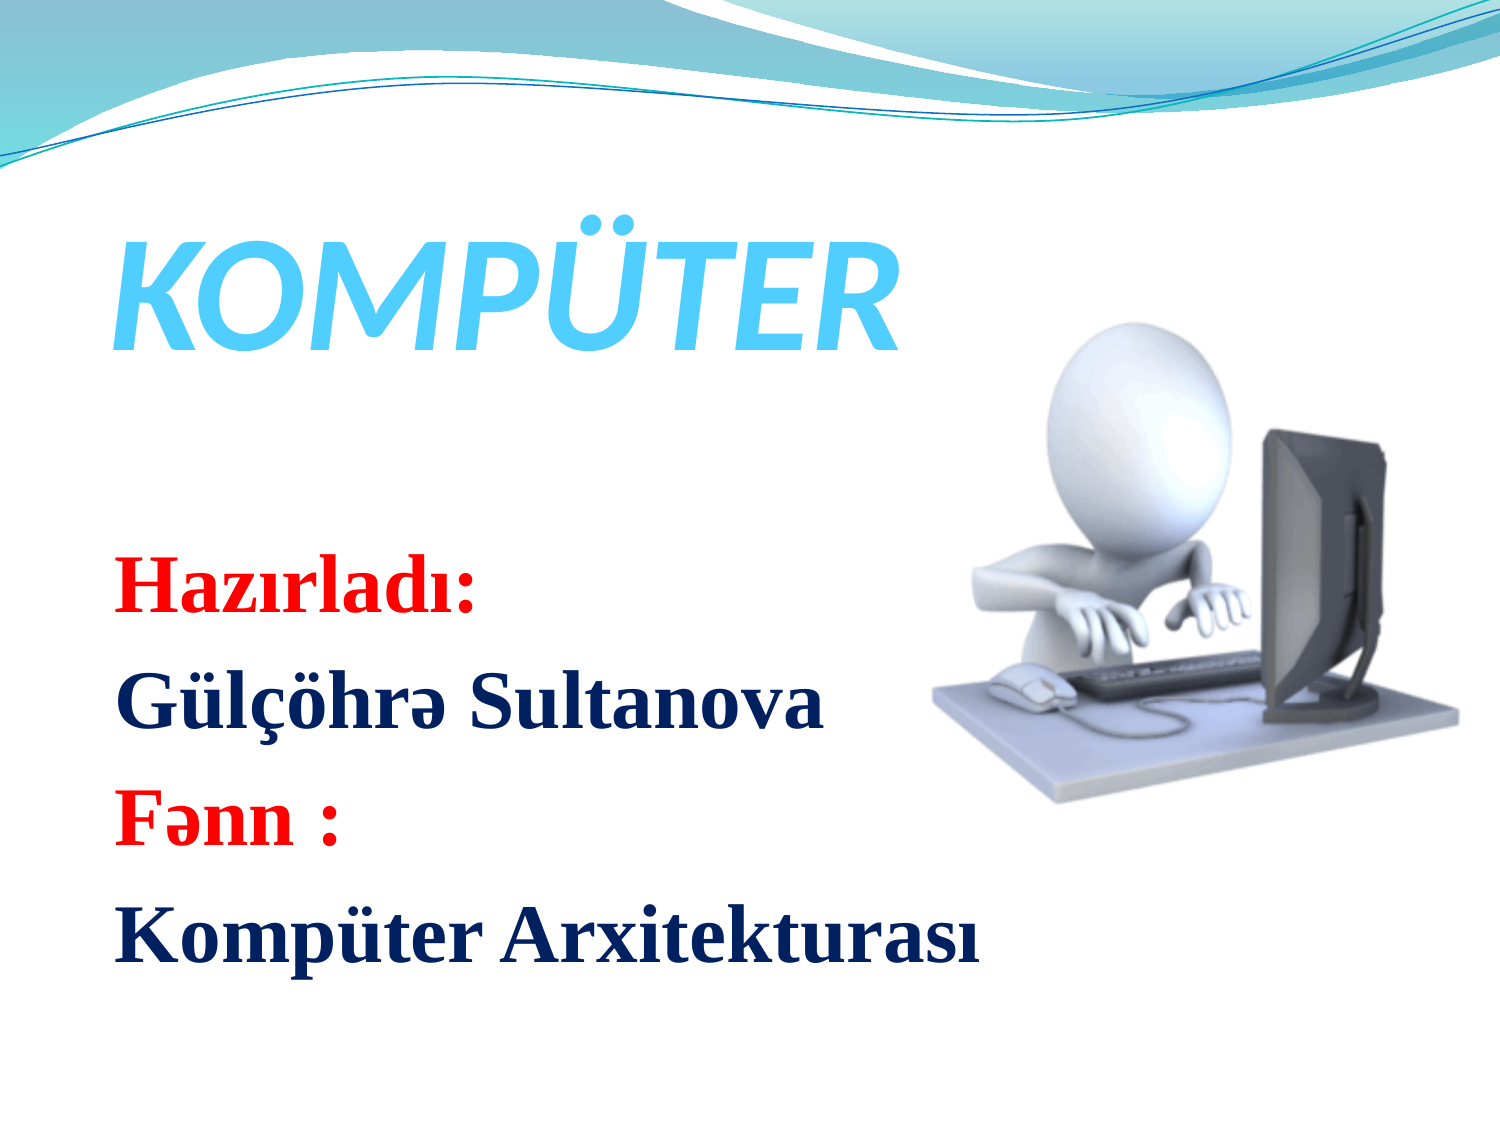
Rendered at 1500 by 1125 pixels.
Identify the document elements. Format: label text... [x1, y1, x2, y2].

picture [915, 290, 1477, 889]
text_box Hazırladı: Gülçöhrə Sultanova Fənn : Kompüter Arxitekturası [100, 521, 1022, 1087]
title Kompüter [0, 149, 1141, 384]
